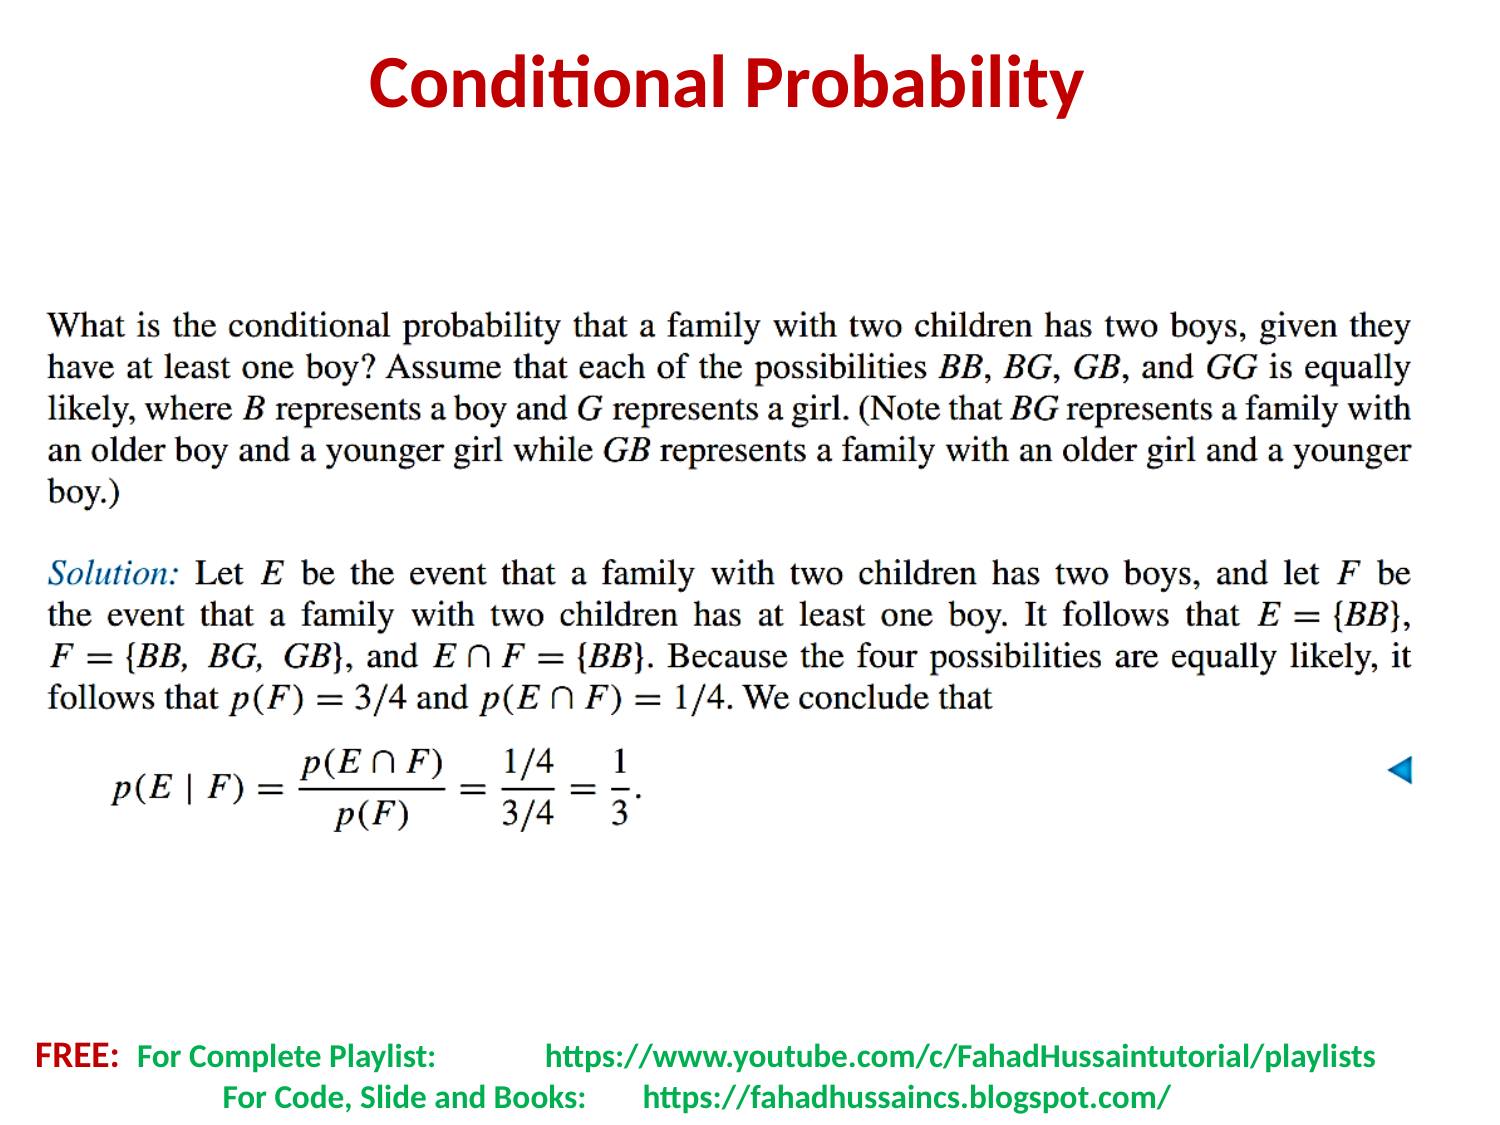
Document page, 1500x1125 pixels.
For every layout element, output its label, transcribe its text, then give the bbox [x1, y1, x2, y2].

picture [25, 299, 1475, 871]
text_box FREE: For Complete Playlist: https://www.youtube.com/c/FahadHussaintutorial/playlists For Code, Slide and Books: https://fahadhussaincs.blogspot.com/ [20, 1022, 1480, 1123]
text_box Conditional Probability [354, 24, 1105, 130]
